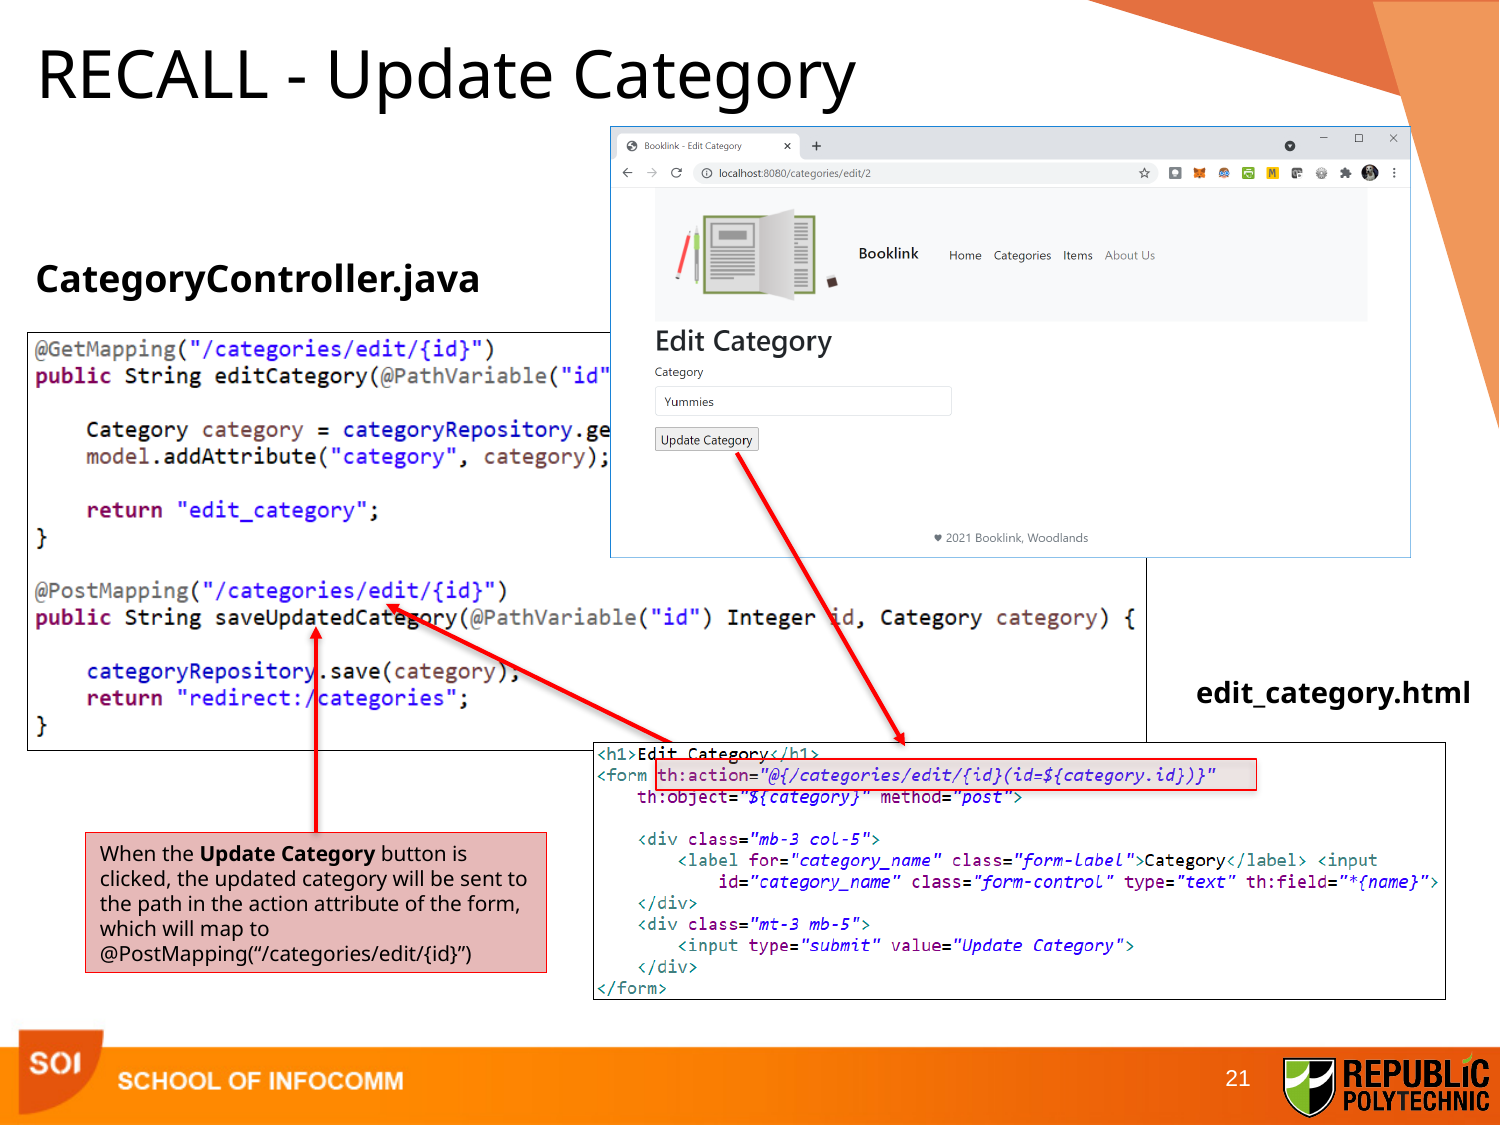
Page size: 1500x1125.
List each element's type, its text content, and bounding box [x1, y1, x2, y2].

picture [0, 0, 1500, 1125]
text_box When the Update Category button is clicked, the updated category will be sent to the path in the action attribute of the form, which will map to @PostMapping(“/categories/edit/{id}”) [85, 832, 547, 973]
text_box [736, 452, 906, 747]
text_box CategoryController.java [20, 247, 496, 308]
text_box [385, 603, 677, 747]
slide_number 21 [1210, 1056, 1500, 1117]
text_box RECALL - Update Category [21, 24, 1041, 124]
text_box edit_category.html [1181, 666, 1487, 717]
